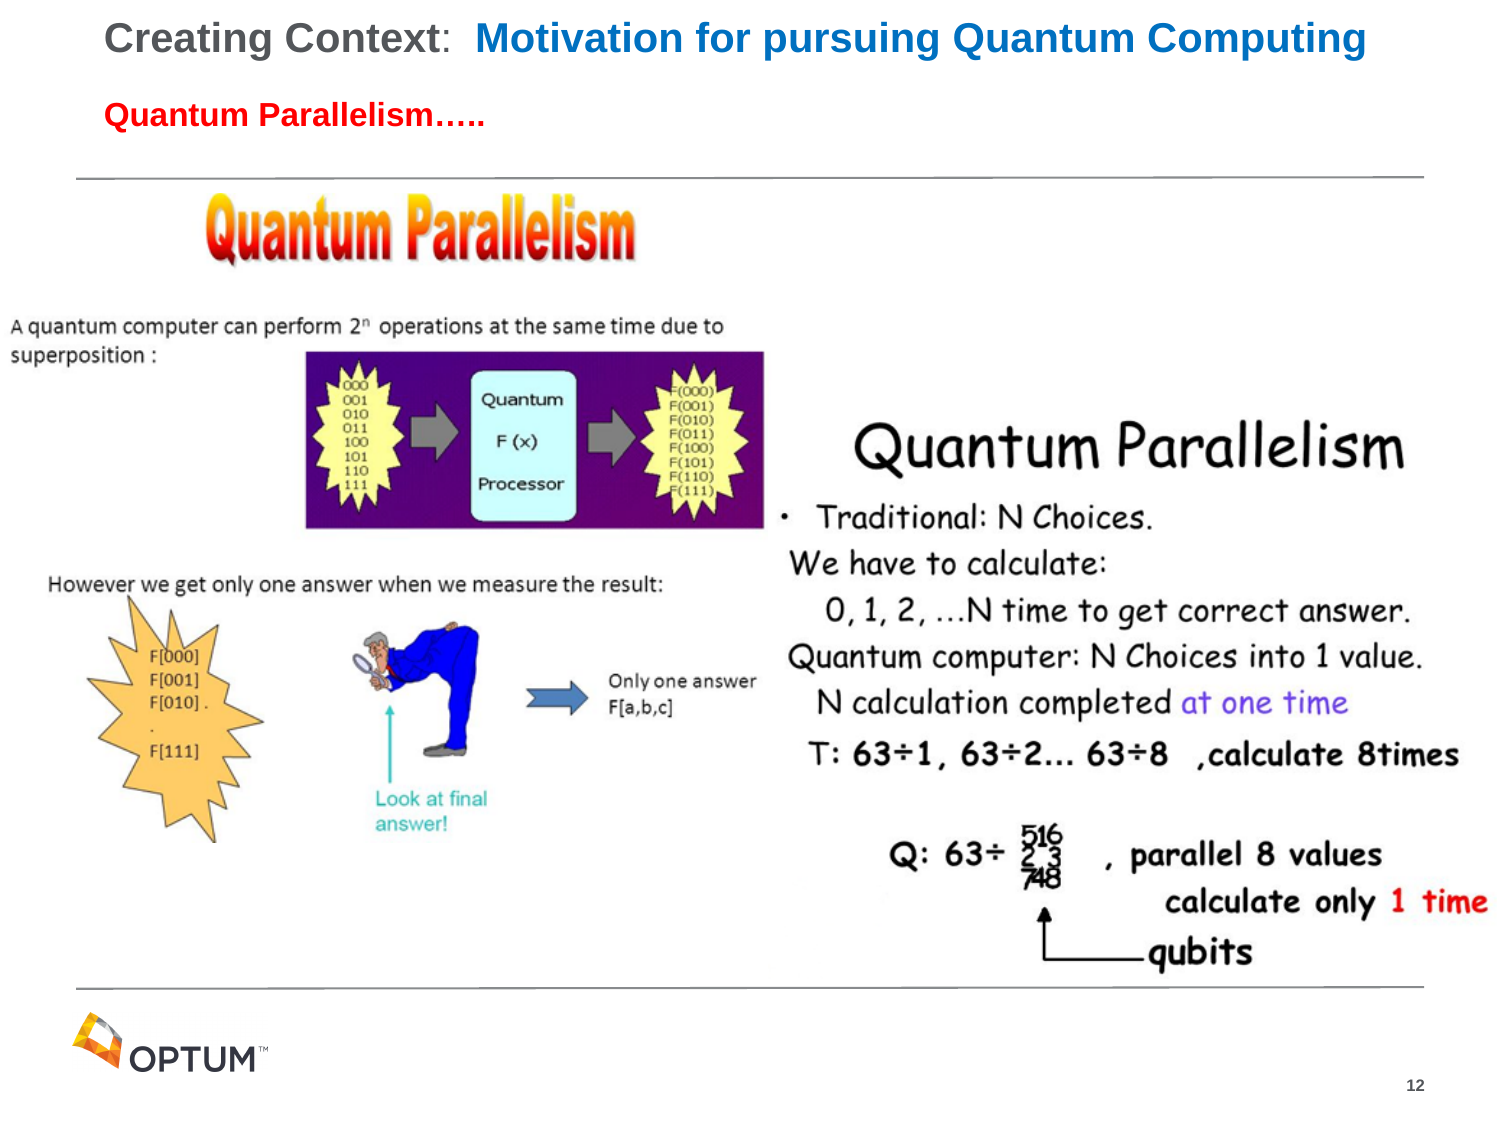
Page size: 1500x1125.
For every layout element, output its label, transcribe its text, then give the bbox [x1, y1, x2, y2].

text_box Creating Context: Motivation for pursuing Quantum Computing Quantum Parallelism….. [88, 8, 1392, 159]
picture [2, 192, 1497, 980]
picture [72, 1012, 268, 1072]
